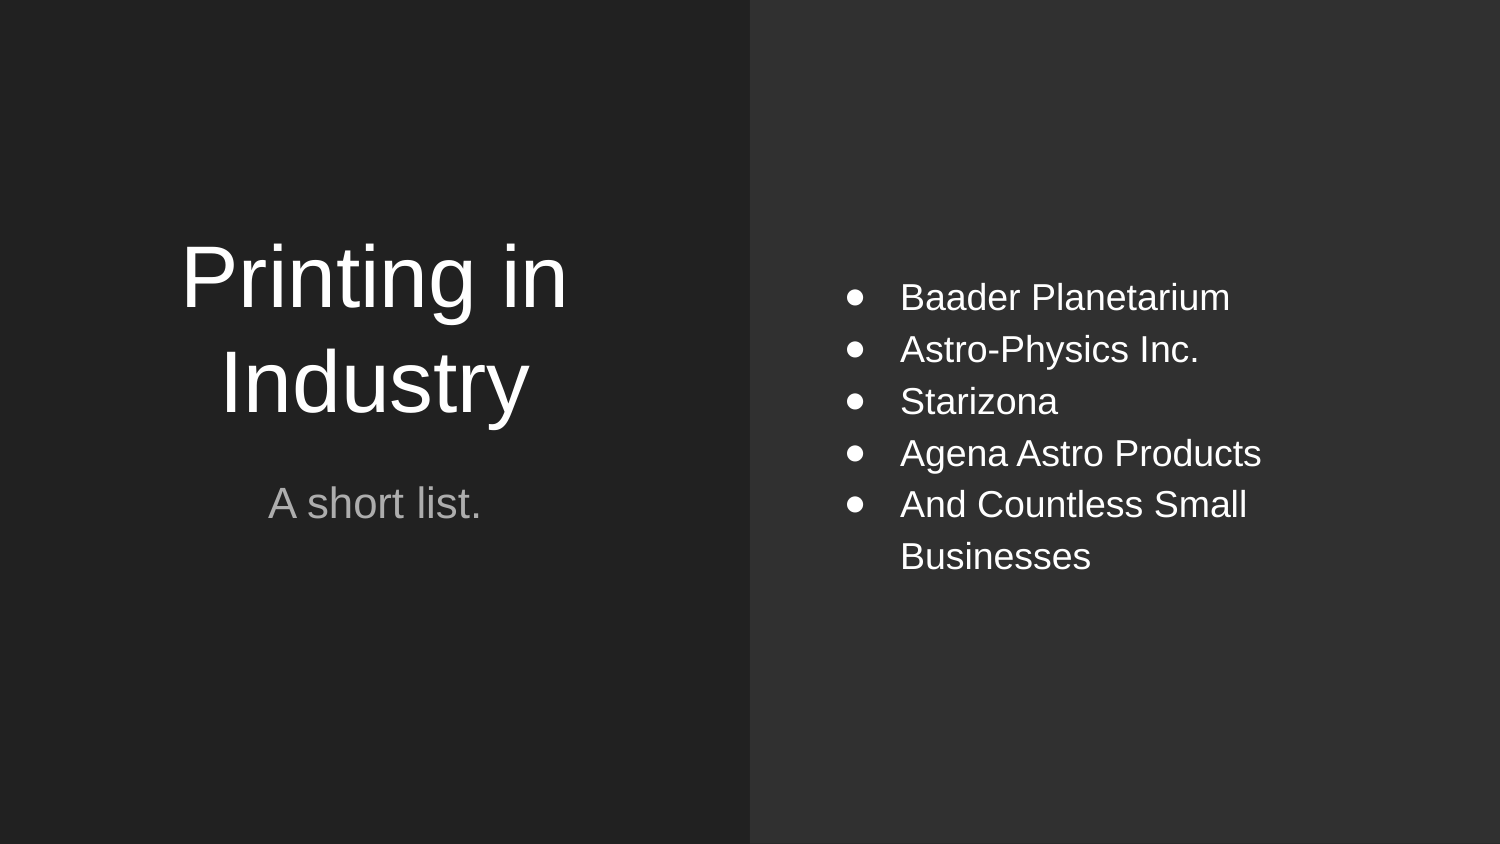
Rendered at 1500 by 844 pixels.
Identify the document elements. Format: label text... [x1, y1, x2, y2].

subtitle A short list. [43, 459, 708, 663]
list Baader Planetarium Astro-Physics Inc. Starizona Agena Astro Products And Countless Small Businesses [810, 118, 1440, 725]
title Printing in Industry [43, 202, 708, 446]
